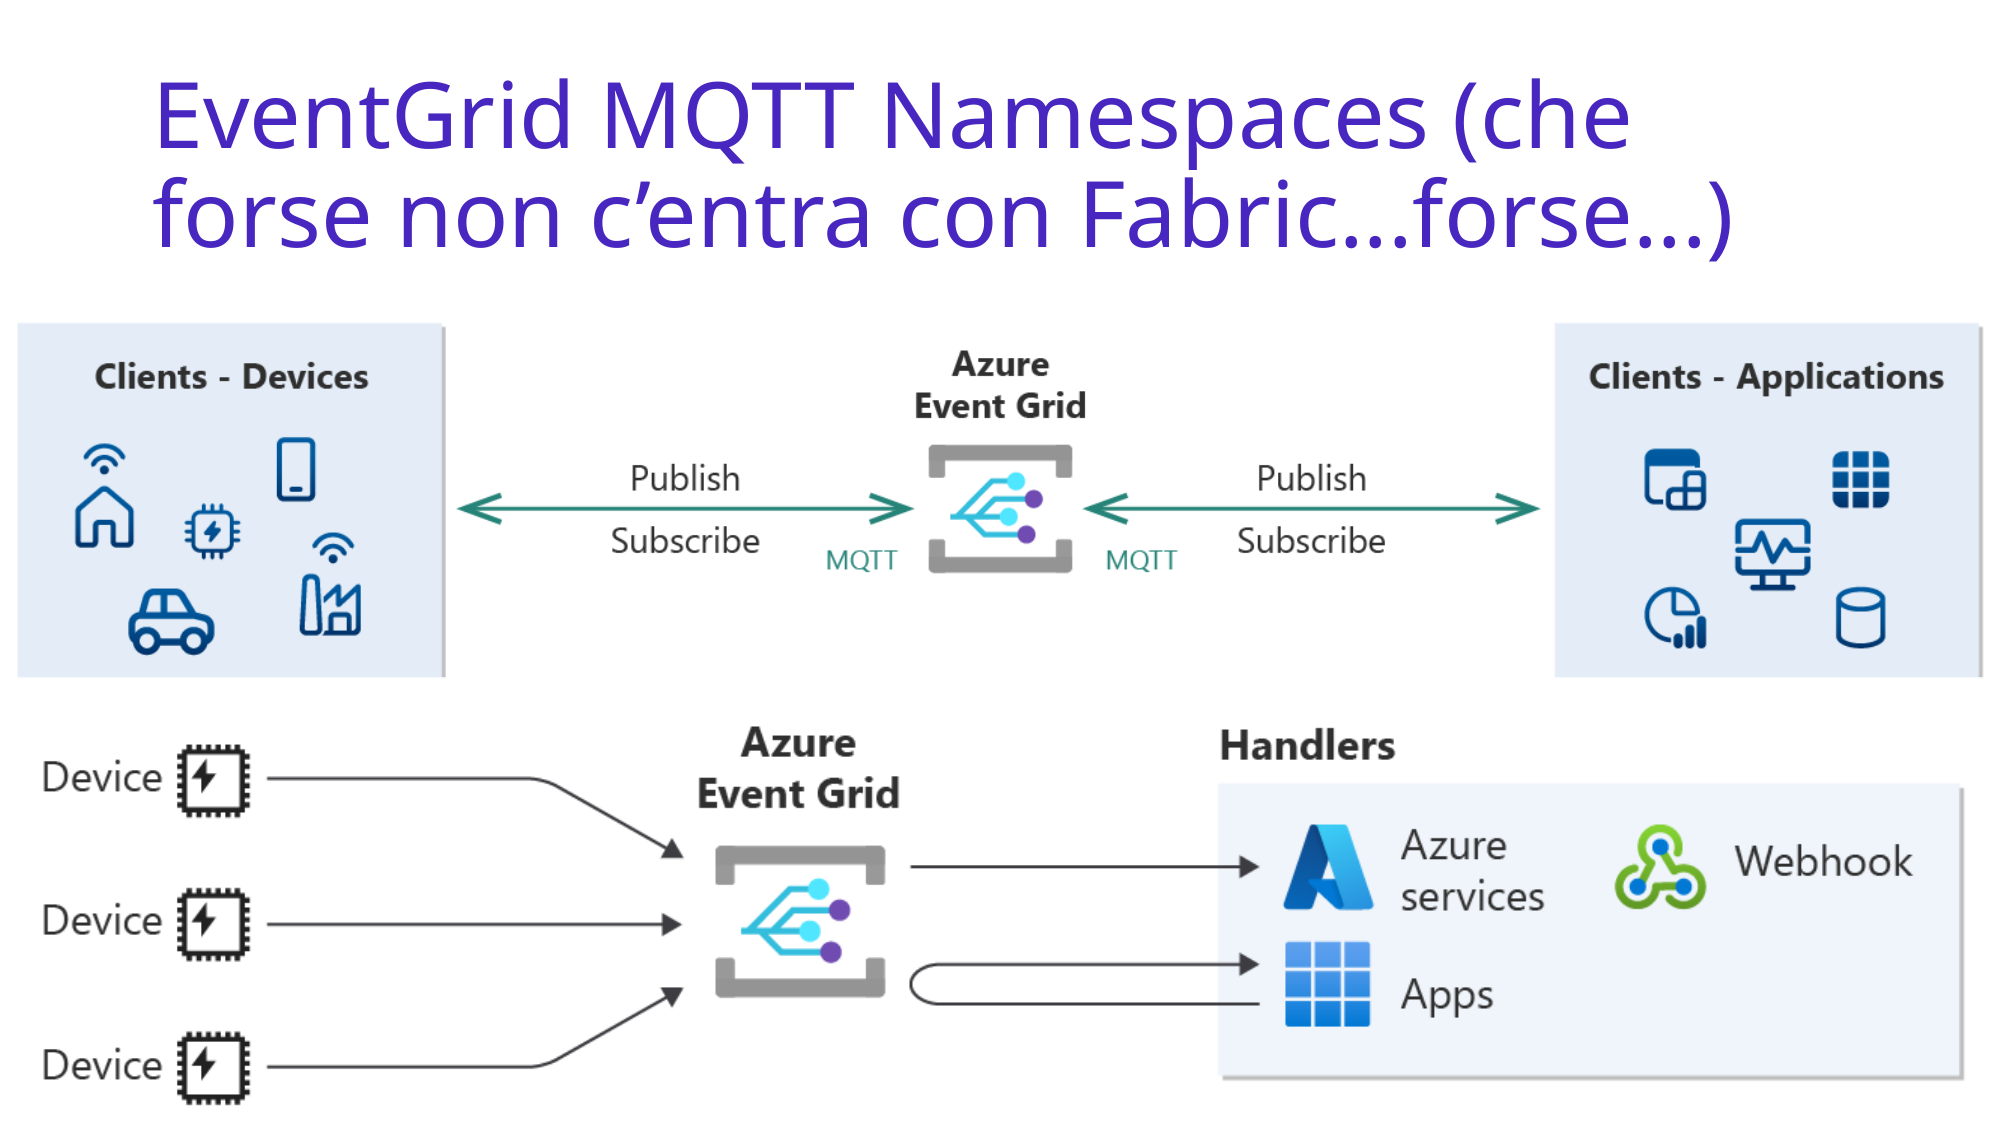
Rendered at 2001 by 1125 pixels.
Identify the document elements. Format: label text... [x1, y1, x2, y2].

picture [0, 300, 2000, 1125]
title EventGrid MQTT Namespaces (che forse non c’entra con Fabric...forse...) [137, 59, 1863, 278]
